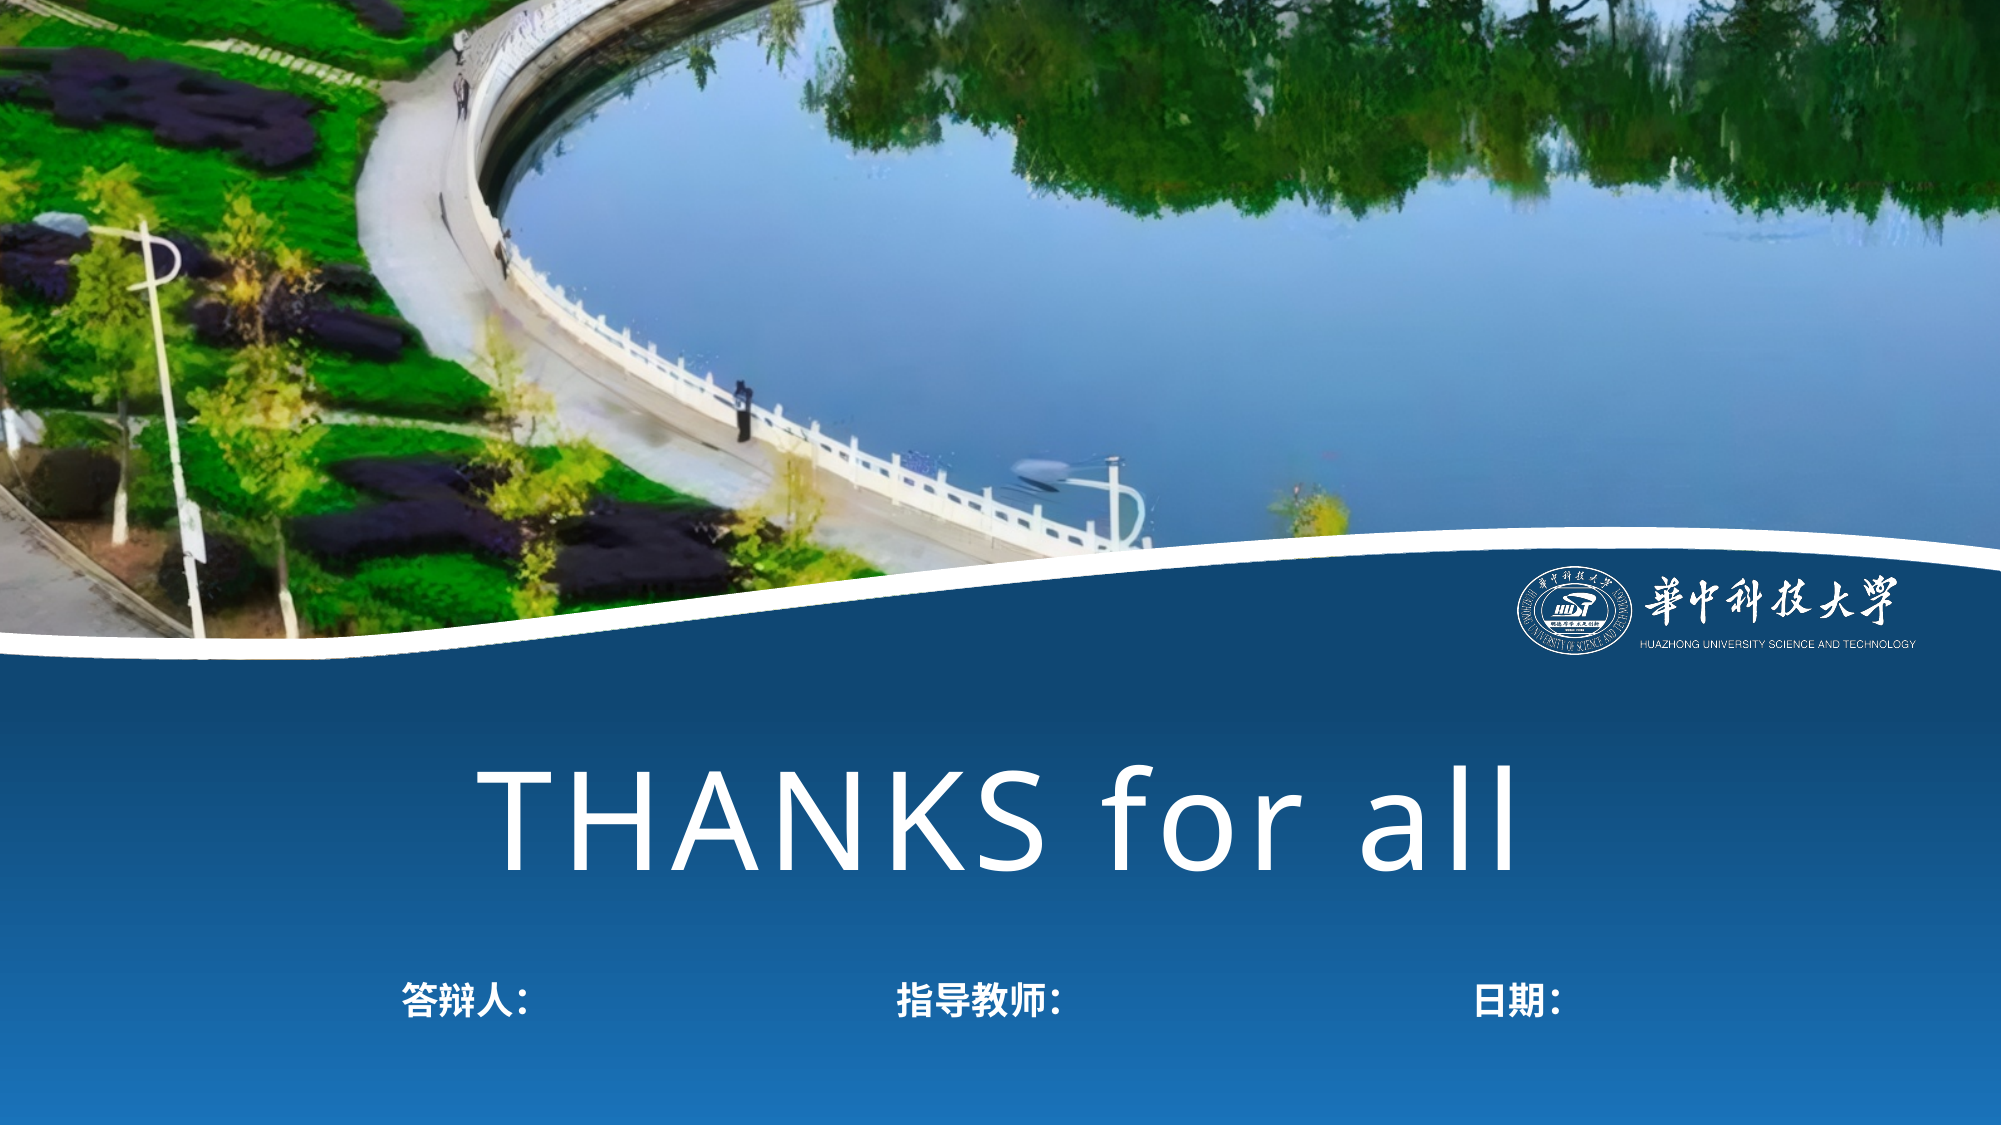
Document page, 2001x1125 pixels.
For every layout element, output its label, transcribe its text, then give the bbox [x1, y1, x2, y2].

text_box THANKS for all [0, 834, 2000, 906]
text_box [0, 906, 2000, 1125]
picture [0, 0, 2000, 834]
text_box 指导教师： [781, 969, 1200, 1029]
text_box 答辩人： [299, 969, 654, 1029]
text_box 日期： [1317, 969, 1737, 1029]
